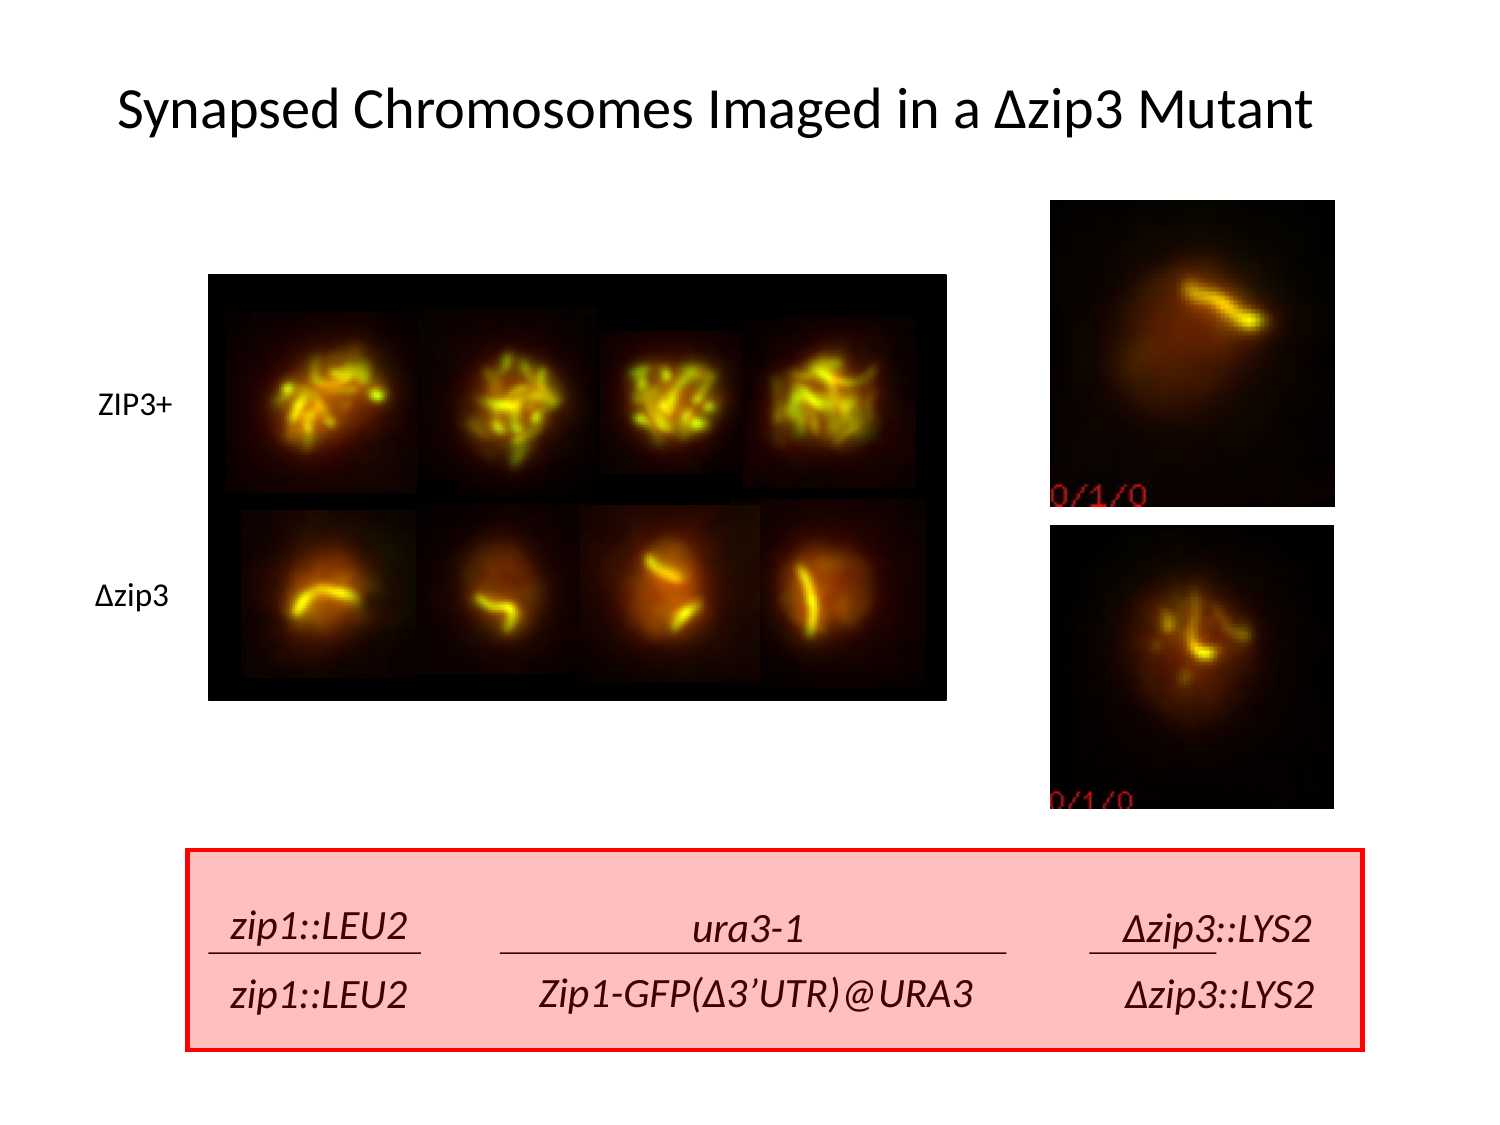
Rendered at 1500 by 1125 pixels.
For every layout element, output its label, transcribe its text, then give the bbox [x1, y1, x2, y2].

text_box [187, 849, 1363, 1050]
text_box Synapsed Chromosomes Imaged in a ∆zip3 Mutant [102, 62, 1347, 148]
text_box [74, 274, 947, 701]
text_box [201, 890, 437, 1025]
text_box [1049, 524, 1336, 811]
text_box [1049, 199, 1336, 508]
